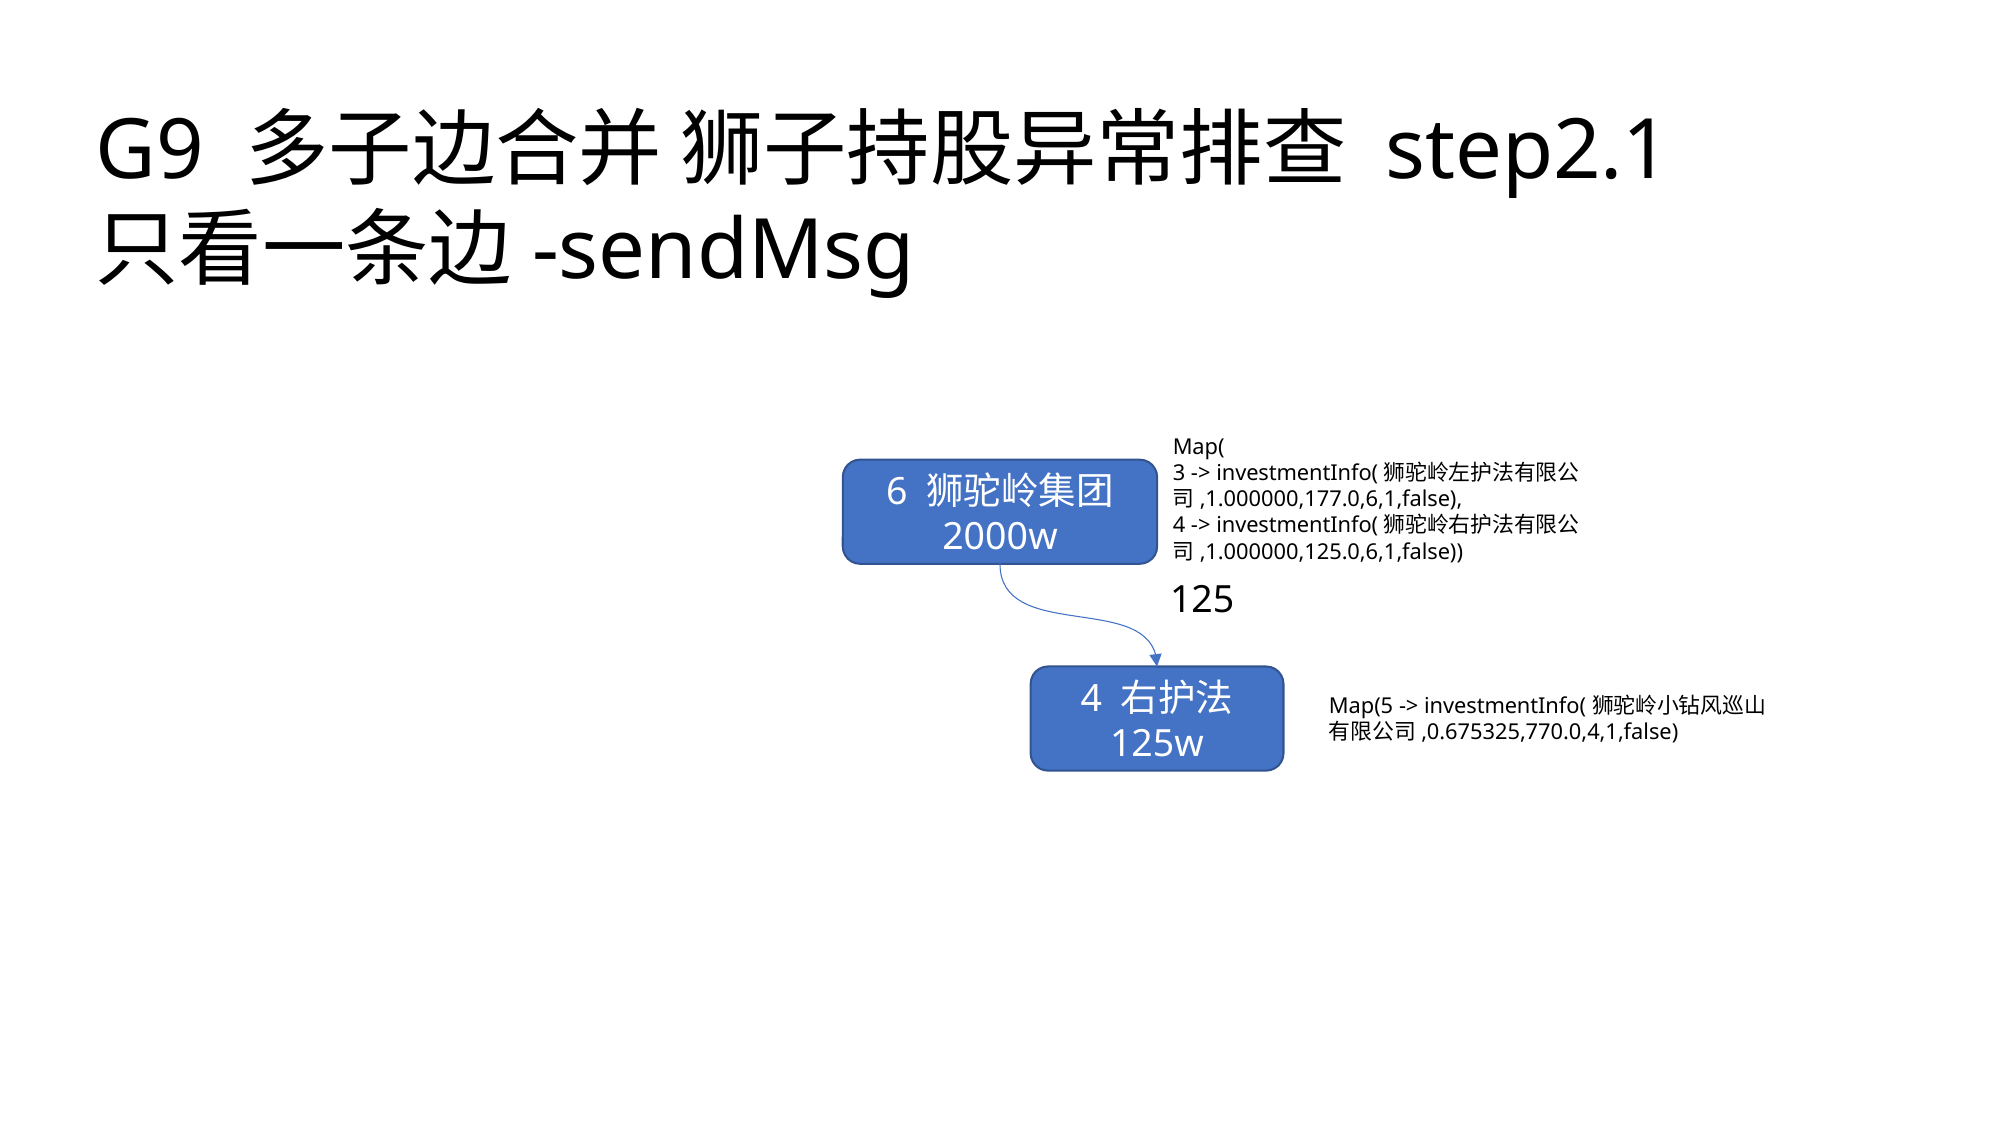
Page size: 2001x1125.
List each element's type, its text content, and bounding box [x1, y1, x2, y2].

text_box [1027, 536, 1130, 694]
text_box Map(5 -> investmentInfo(狮驼岭小钻风巡山有限公司,0.675325,770.0,4,1,false) [1314, 683, 1790, 751]
text_box Map( 3 -> investmentInfo(狮驼岭左护法有限公司,1.000000,177.0,6,1,false), 4 -> investmentInfo(狮驼岭右护法有限公司,1.000000,125.0,6,1,false)) [1158, 398, 1764, 571]
text_box 125 [1155, 567, 1250, 628]
text_box G9 多子边合并 狮子持股异常排查 step2.1 只看一条边-sendMsg [81, 88, 1686, 303]
text_box 6 狮驼岭集团 2000w [841, 458, 1158, 565]
text_box 4 右护法 125w [1029, 665, 1285, 772]
